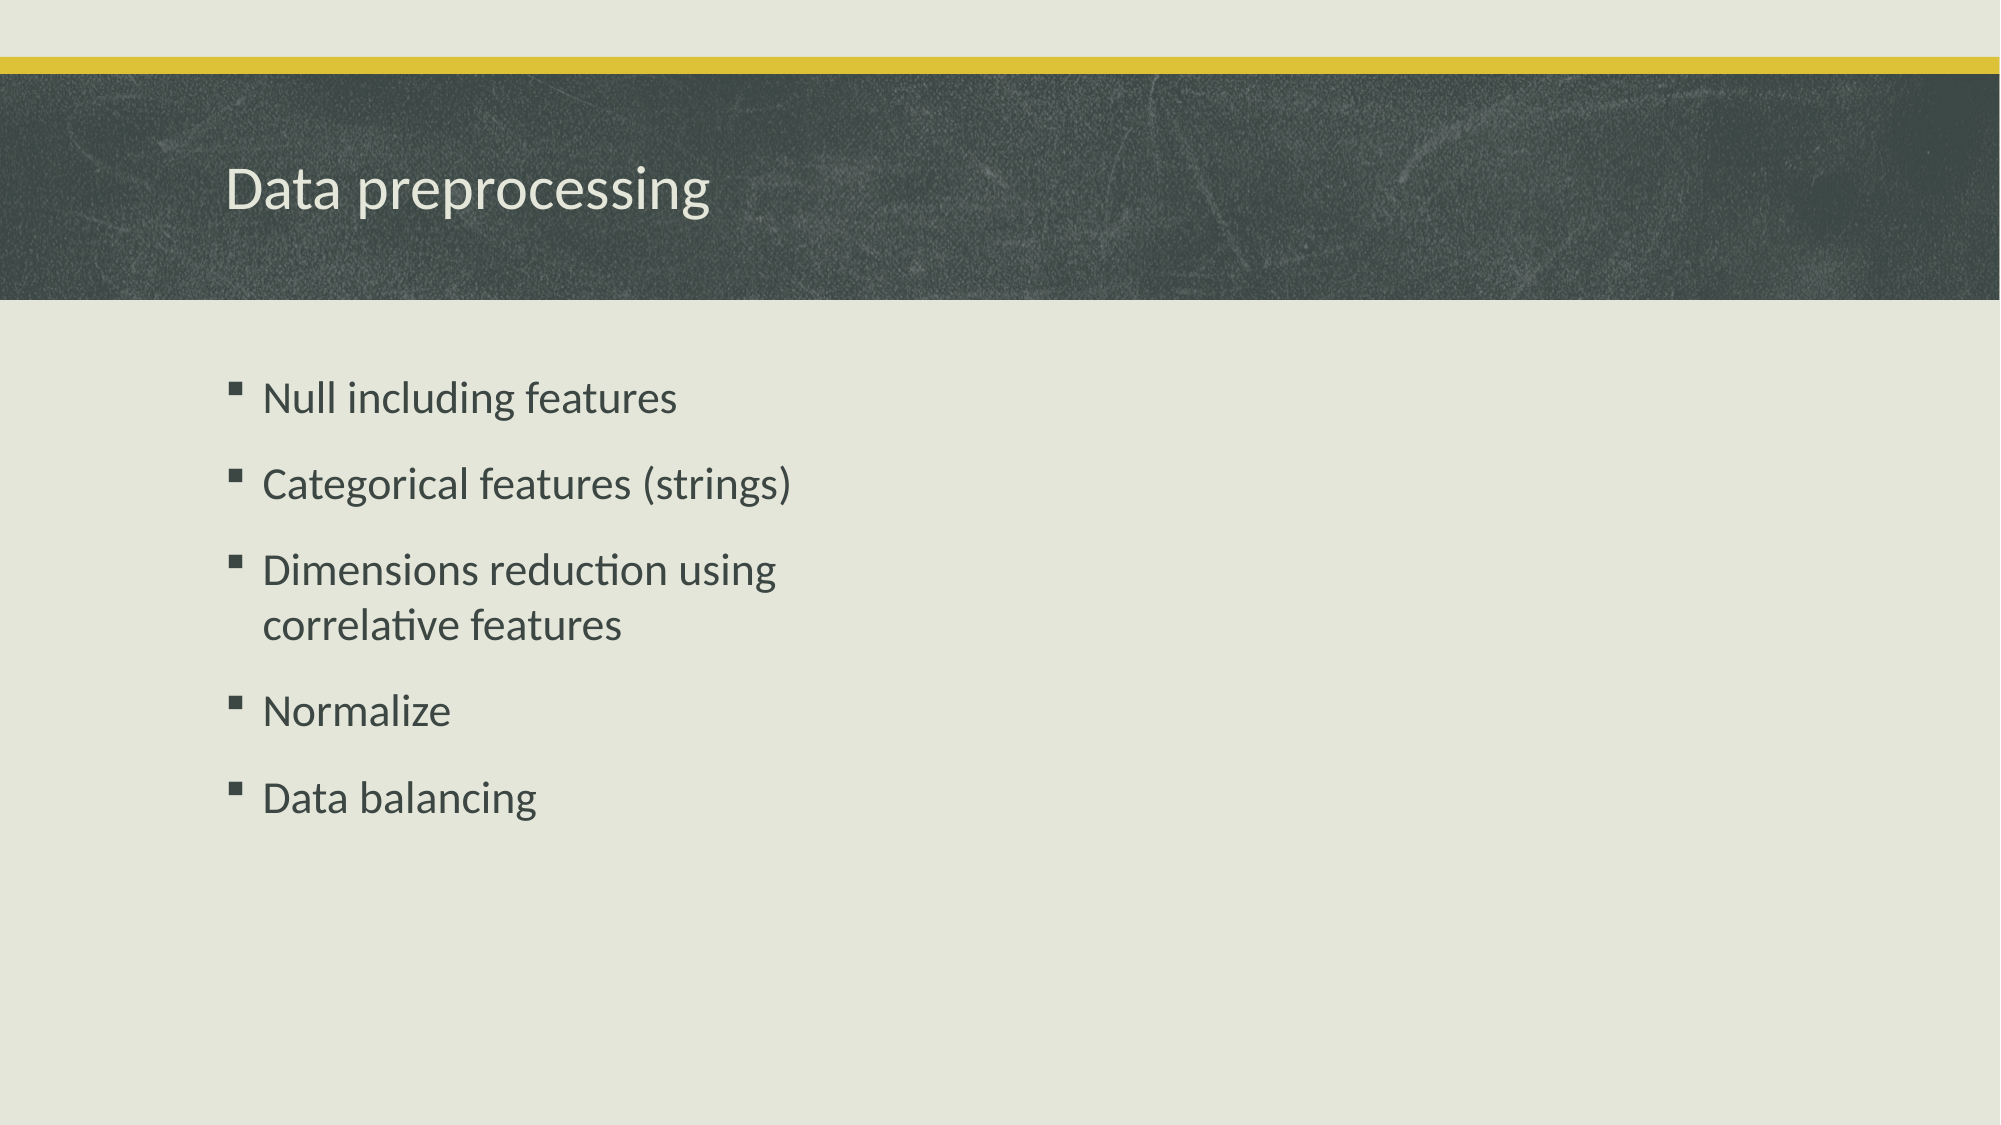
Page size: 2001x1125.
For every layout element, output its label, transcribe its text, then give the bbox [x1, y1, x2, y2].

picture [0, 74, 2000, 300]
list Null including features Categorical features (strings) Dimensions reduction using correlative features Normalize Data balancing [210, 360, 947, 1014]
title Data preprocessing [210, 76, 1790, 300]
